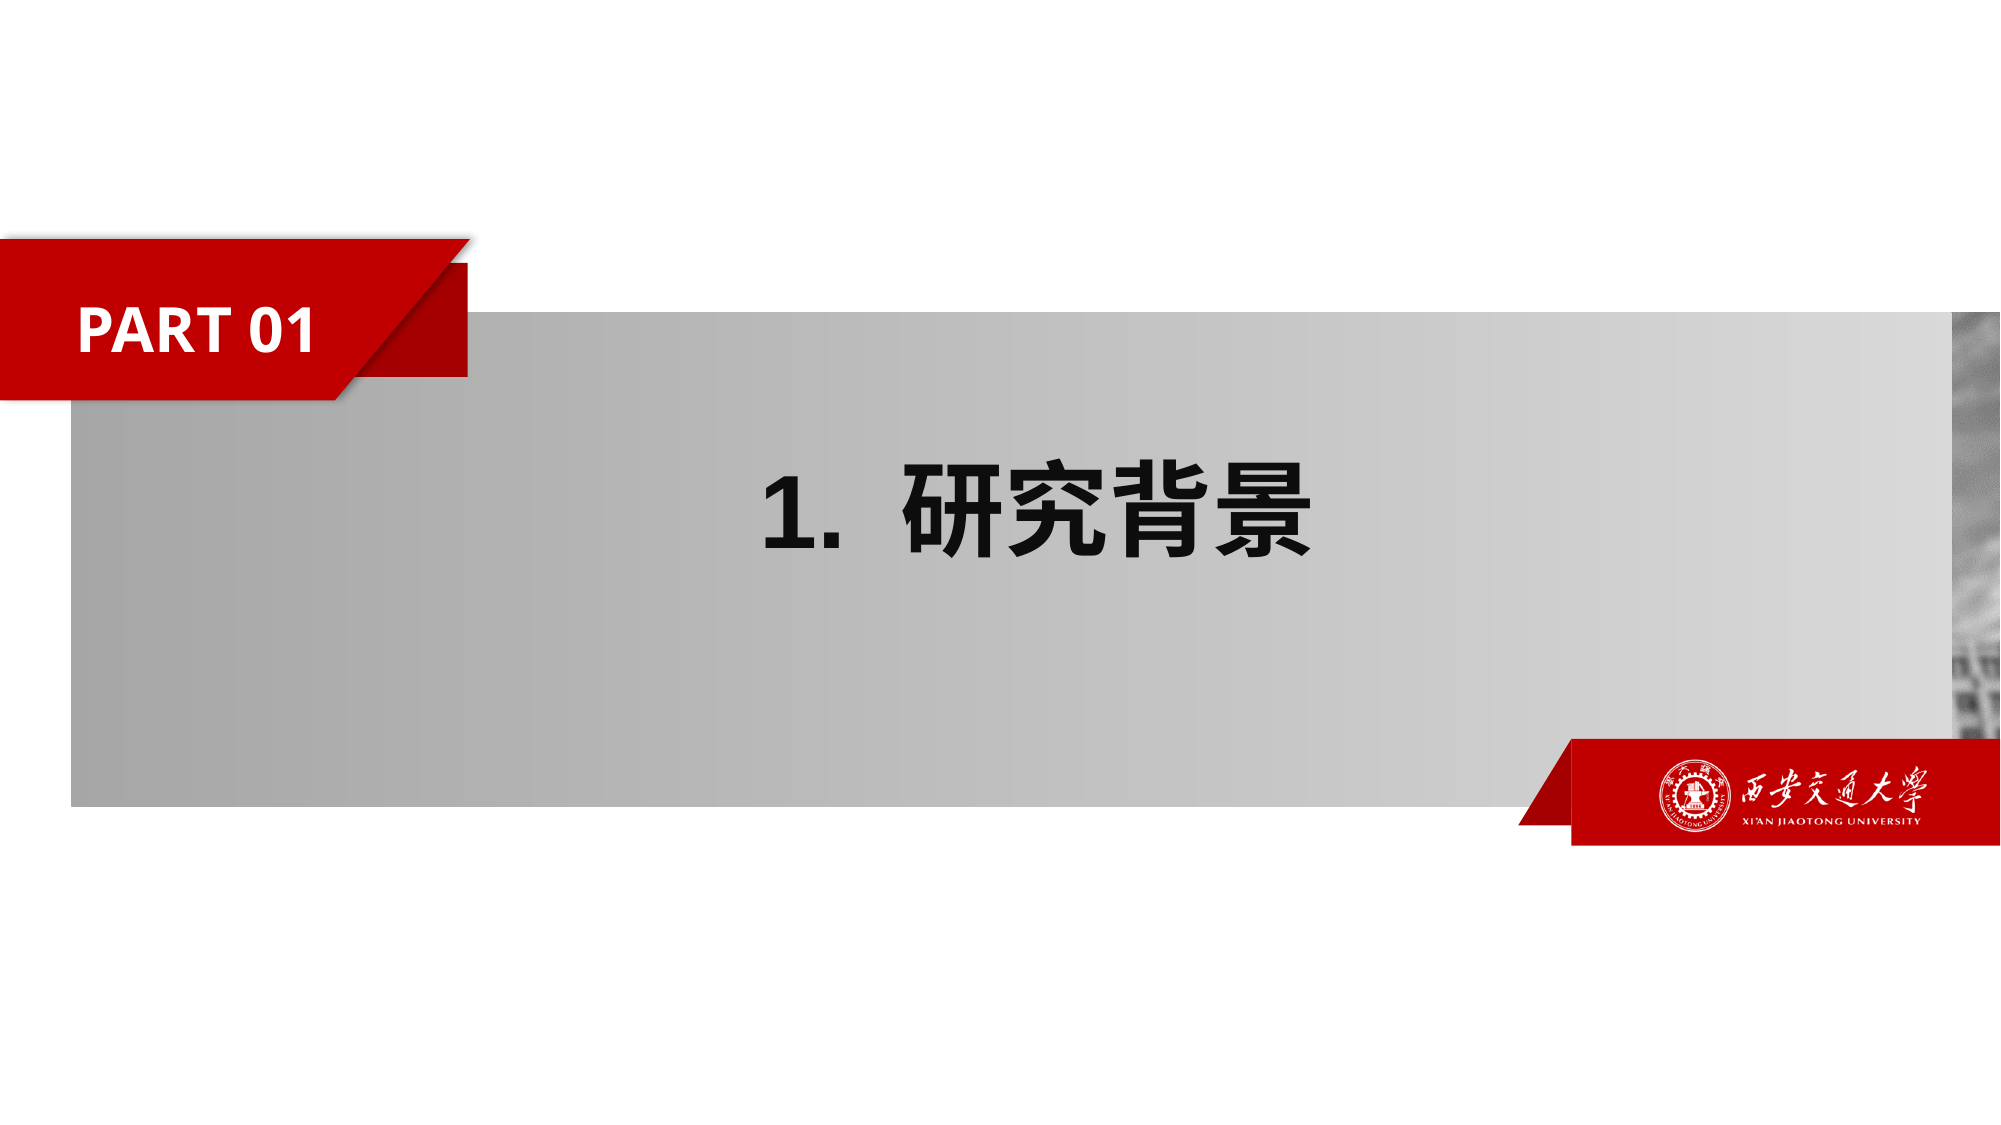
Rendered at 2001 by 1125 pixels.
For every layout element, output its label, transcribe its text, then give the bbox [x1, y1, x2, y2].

picture [1255, 312, 2000, 738]
text_box 1. 研究背景 [744, 436, 1332, 577]
text_box PART 01 [60, 282, 335, 373]
